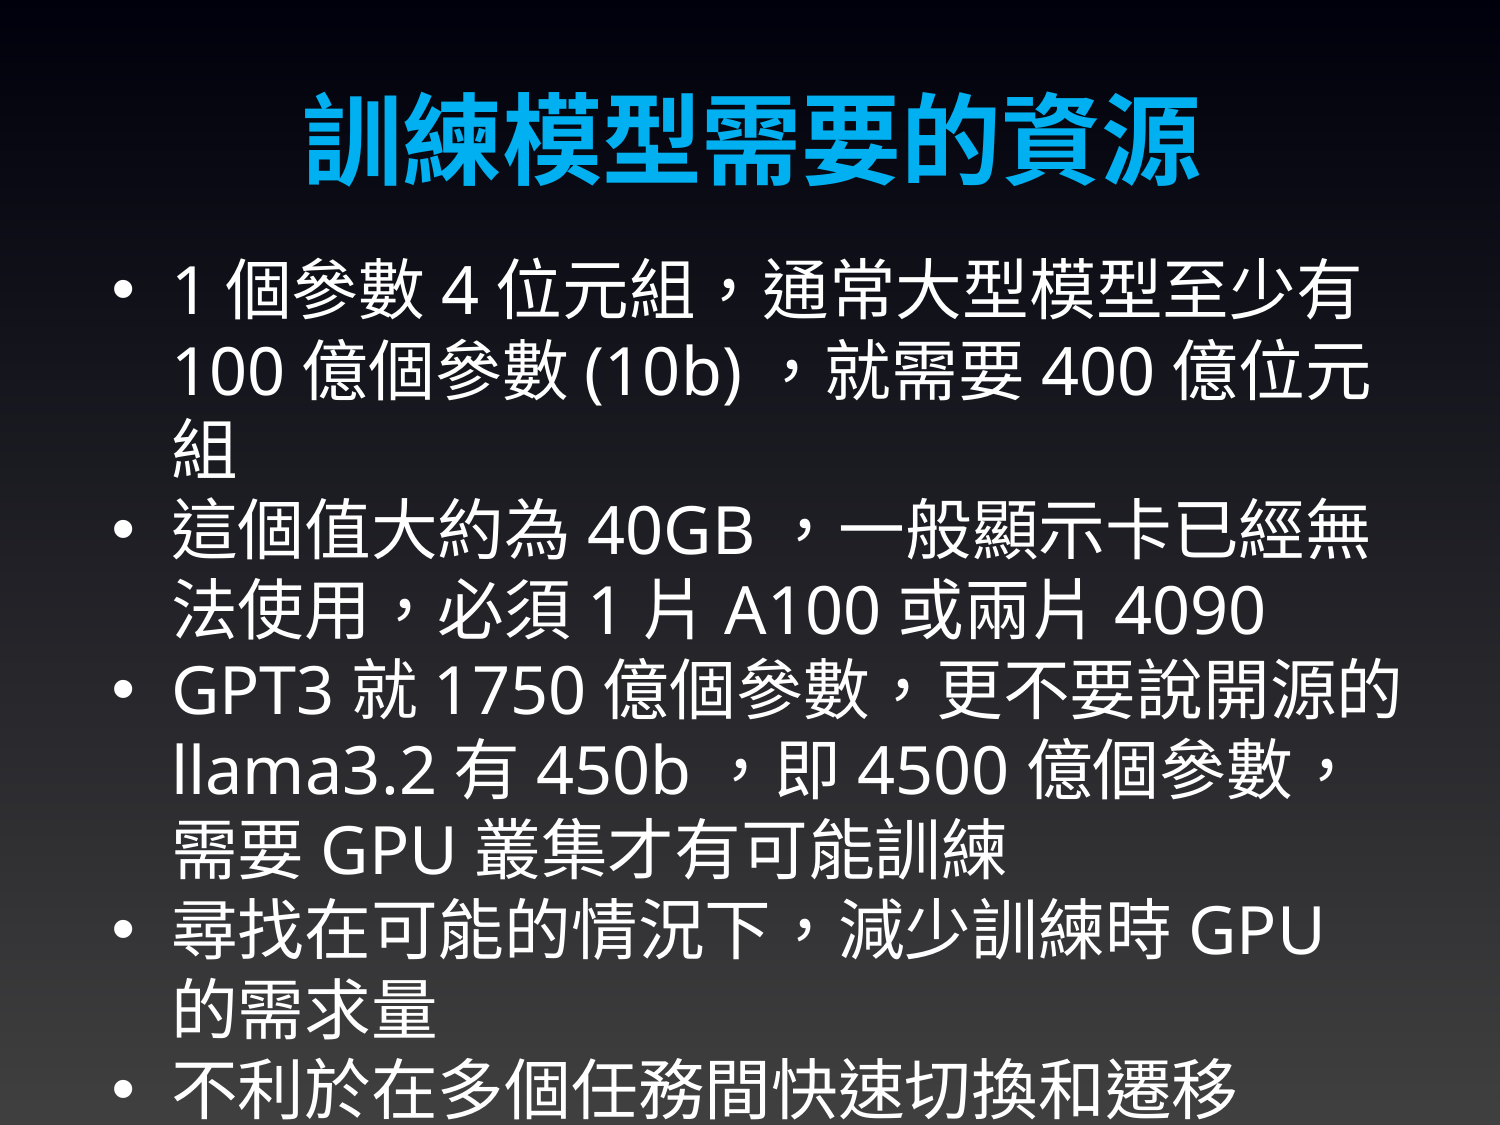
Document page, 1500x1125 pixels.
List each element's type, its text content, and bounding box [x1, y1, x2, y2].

text_box 訓練模型需要的資源 [287, 49, 1275, 213]
text_box 1個參數4位元組，通常大型模型至少有100億個參數(10b)，就需要400億位元組 這個值大約為40GB，一般顯示卡已經無法使用，必須1片A100或兩片4090 GPT3就1750億個參數，更不要說開源的llama3.2有450b，即4500億個參數，需要GPU叢集才有可能訓練 尋找在可能的情況下，減少訓練時GPU的需求量 不利於在多個任務間快速切換和遷移 [96, 240, 1422, 1125]
